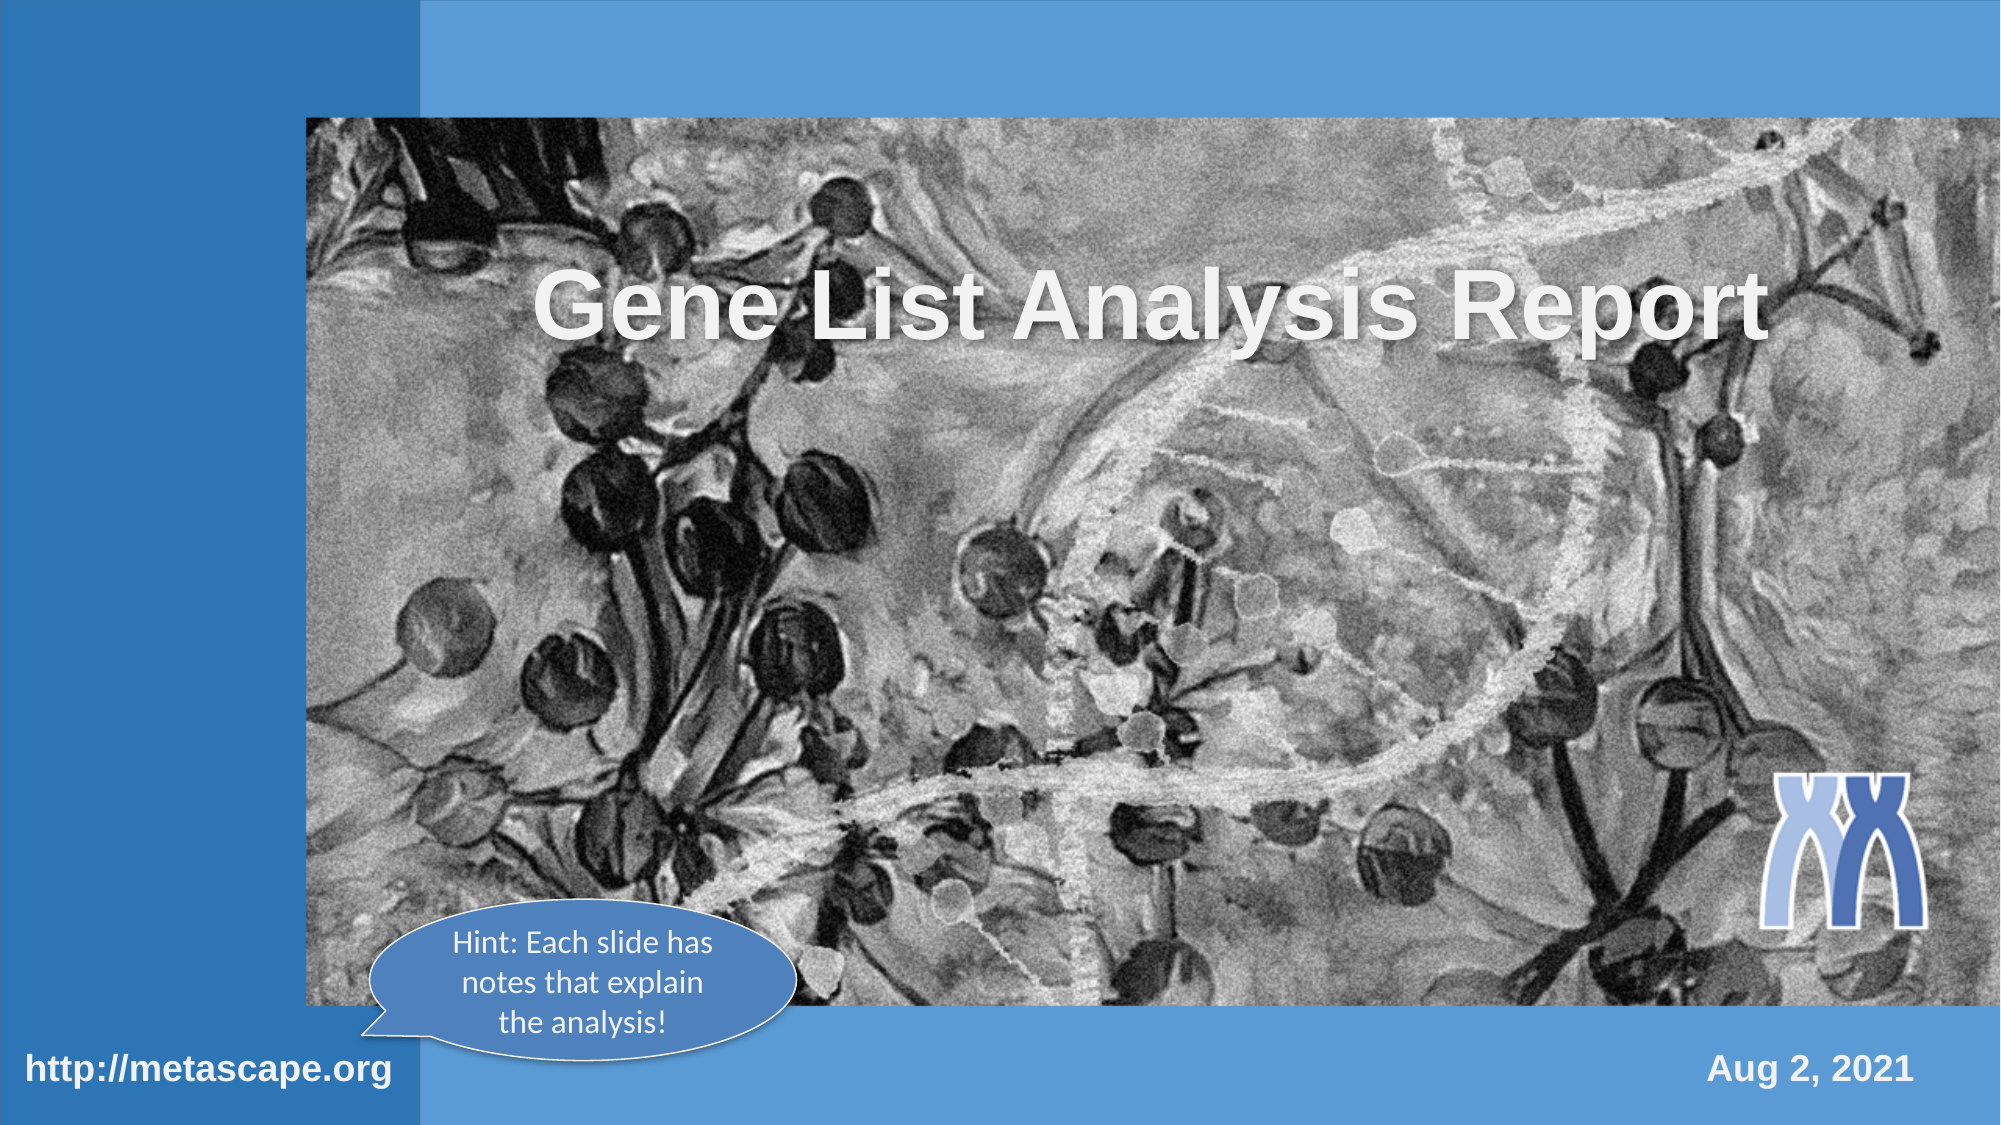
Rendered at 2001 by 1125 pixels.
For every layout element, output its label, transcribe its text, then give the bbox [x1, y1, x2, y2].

title Gene List Analysis Report [516, 261, 1811, 338]
picture [0, 0, 2001, 1125]
text_box http://metascape.org [9, 1036, 409, 1097]
text_box Hint: Each slide has notes that explain the analysis! [360, 898, 798, 1062]
text_box Aug 2, 2021 [1691, 1036, 1930, 1097]
